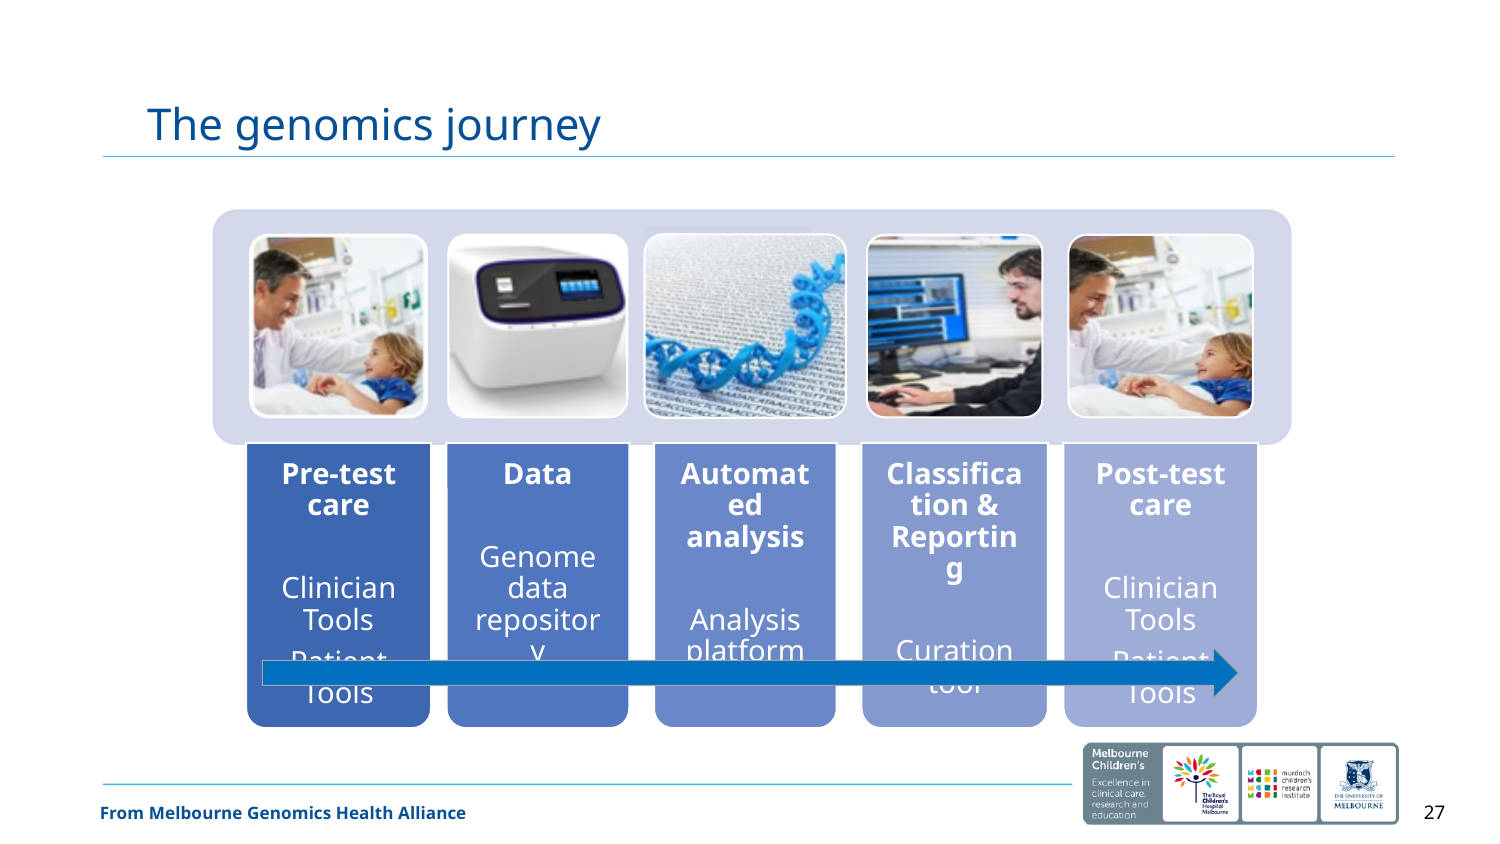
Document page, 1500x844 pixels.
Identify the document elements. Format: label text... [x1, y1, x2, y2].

picture [1083, 742, 1399, 825]
title The genomics journey [837, 44, 1426, 208]
text_box From Melbourne Genomics Health Alliance [85, 795, 519, 831]
title The genomics journey [132, 44, 617, 208]
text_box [617, 0, 837, 209]
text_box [213, 209, 1291, 729]
